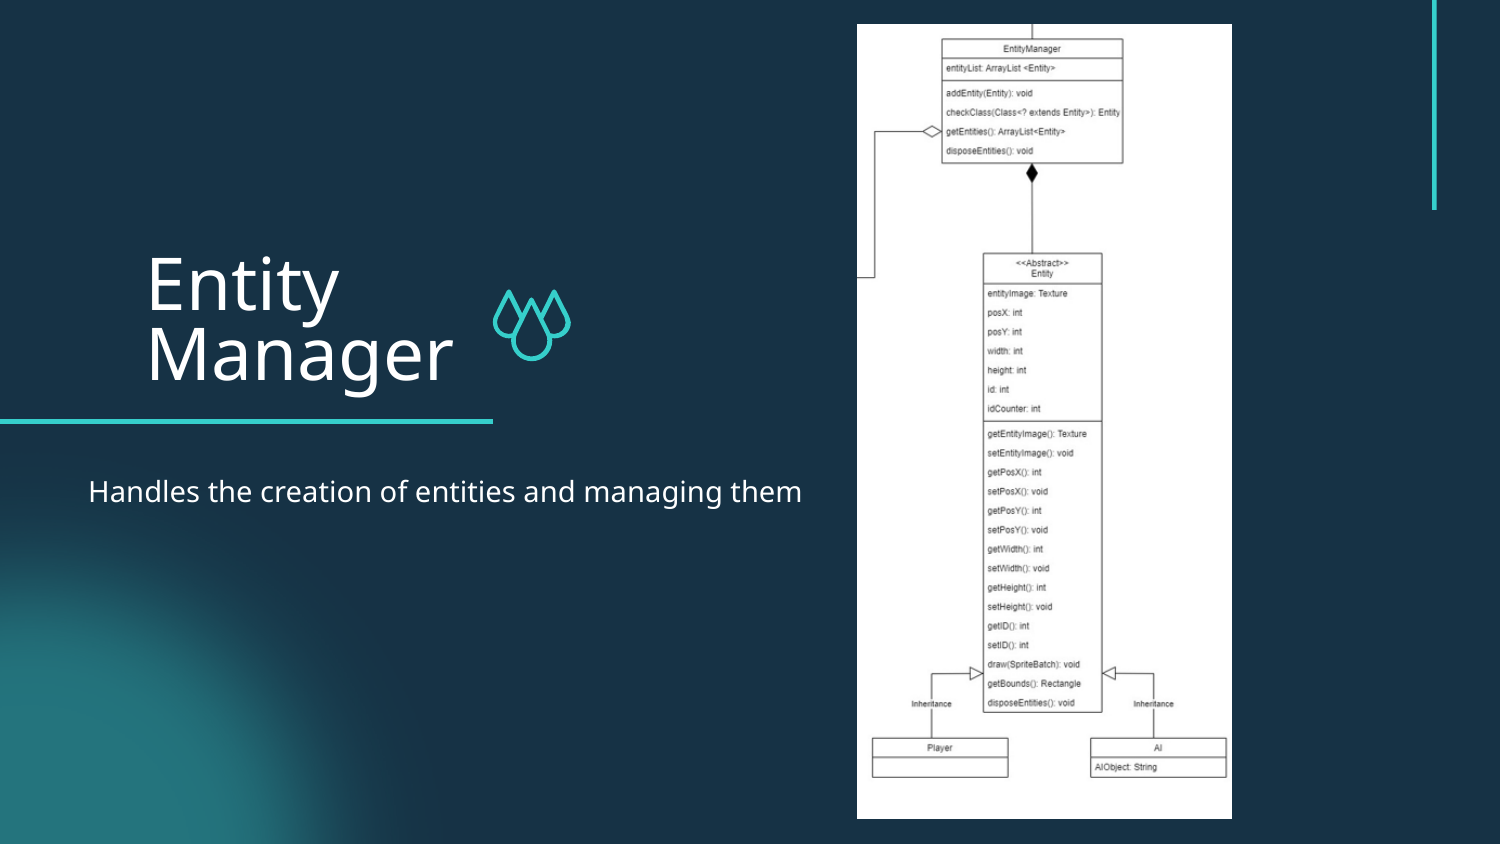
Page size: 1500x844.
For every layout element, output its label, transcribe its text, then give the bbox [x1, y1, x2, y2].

title Entity Manager [130, 223, 627, 410]
picture [857, 24, 1232, 819]
subtitle Handles the creation of entities and managing them [73, 458, 833, 645]
text_box [492, 289, 571, 362]
